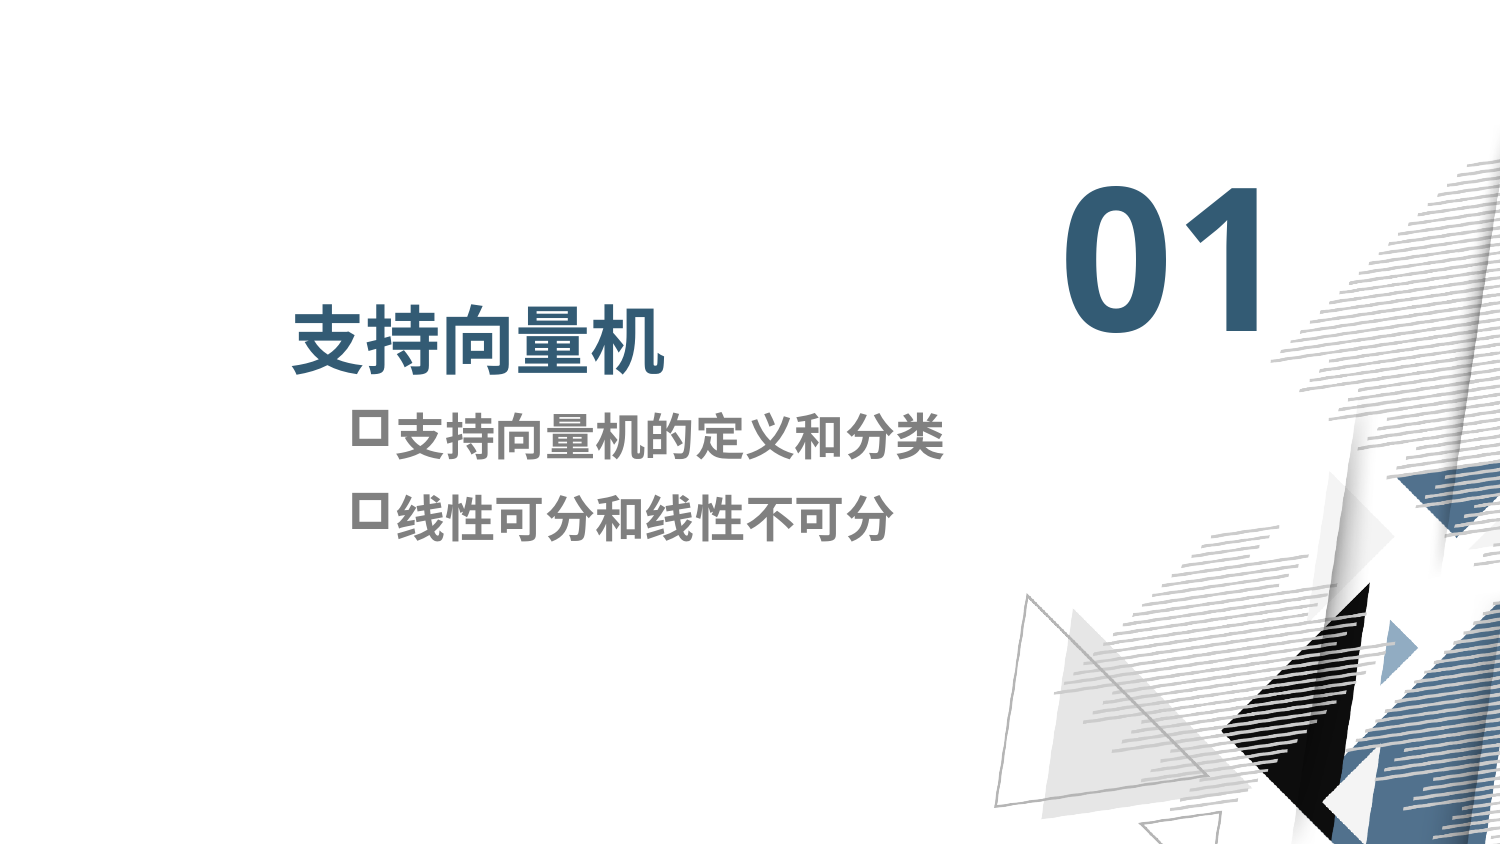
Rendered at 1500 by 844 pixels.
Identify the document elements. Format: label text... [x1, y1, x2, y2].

text_box 线性可分和线性不可分 [333, 480, 998, 555]
text_box 01 [1037, 109, 1312, 393]
picture [897, 112, 1500, 844]
text_box 支持向量机的定义和分类 [333, 397, 998, 473]
text_box 支持向量机 [231, 281, 897, 384]
